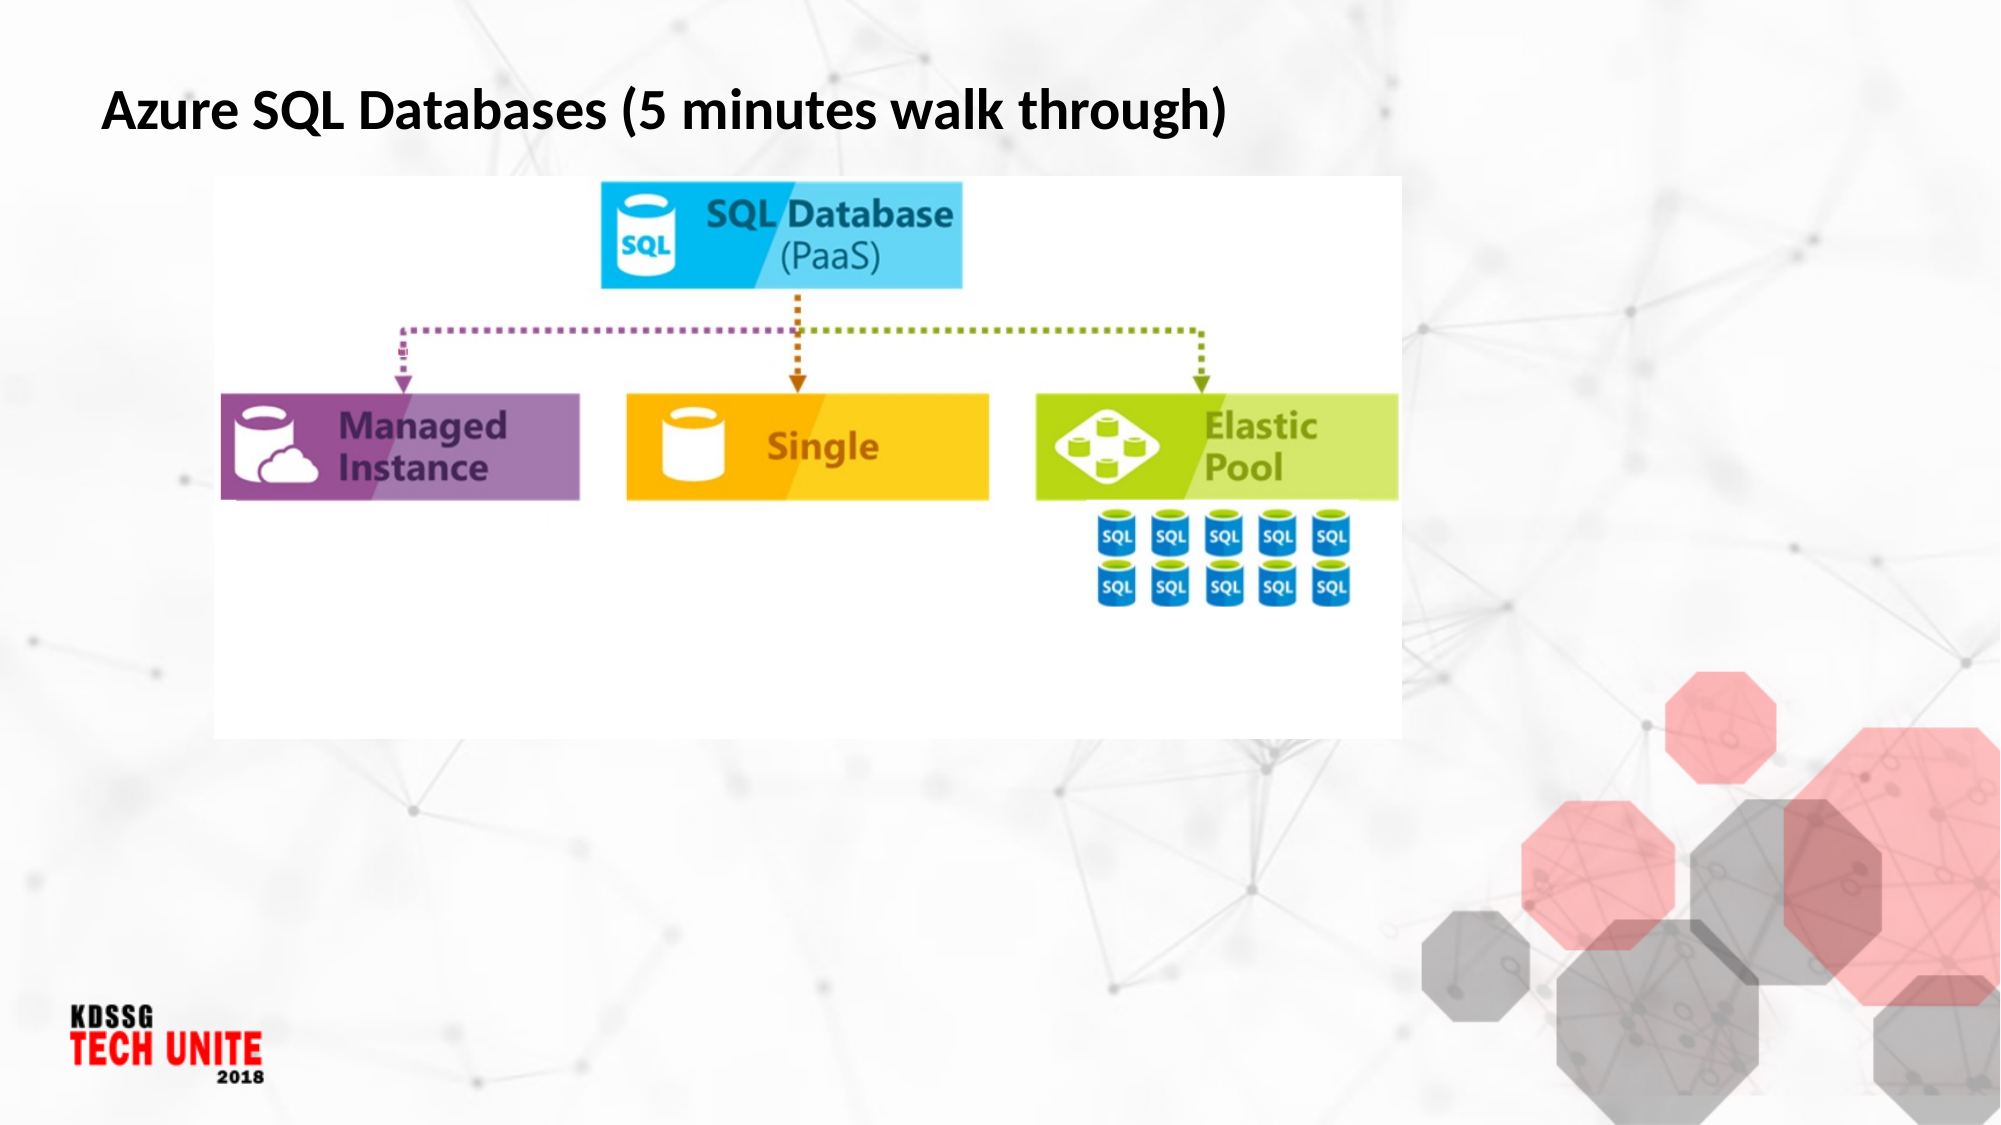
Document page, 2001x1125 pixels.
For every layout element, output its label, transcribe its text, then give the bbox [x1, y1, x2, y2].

picture [0, 0, 2001, 1125]
text_box Azure SQL Databases (5 minutes walk through) [86, 63, 1245, 149]
